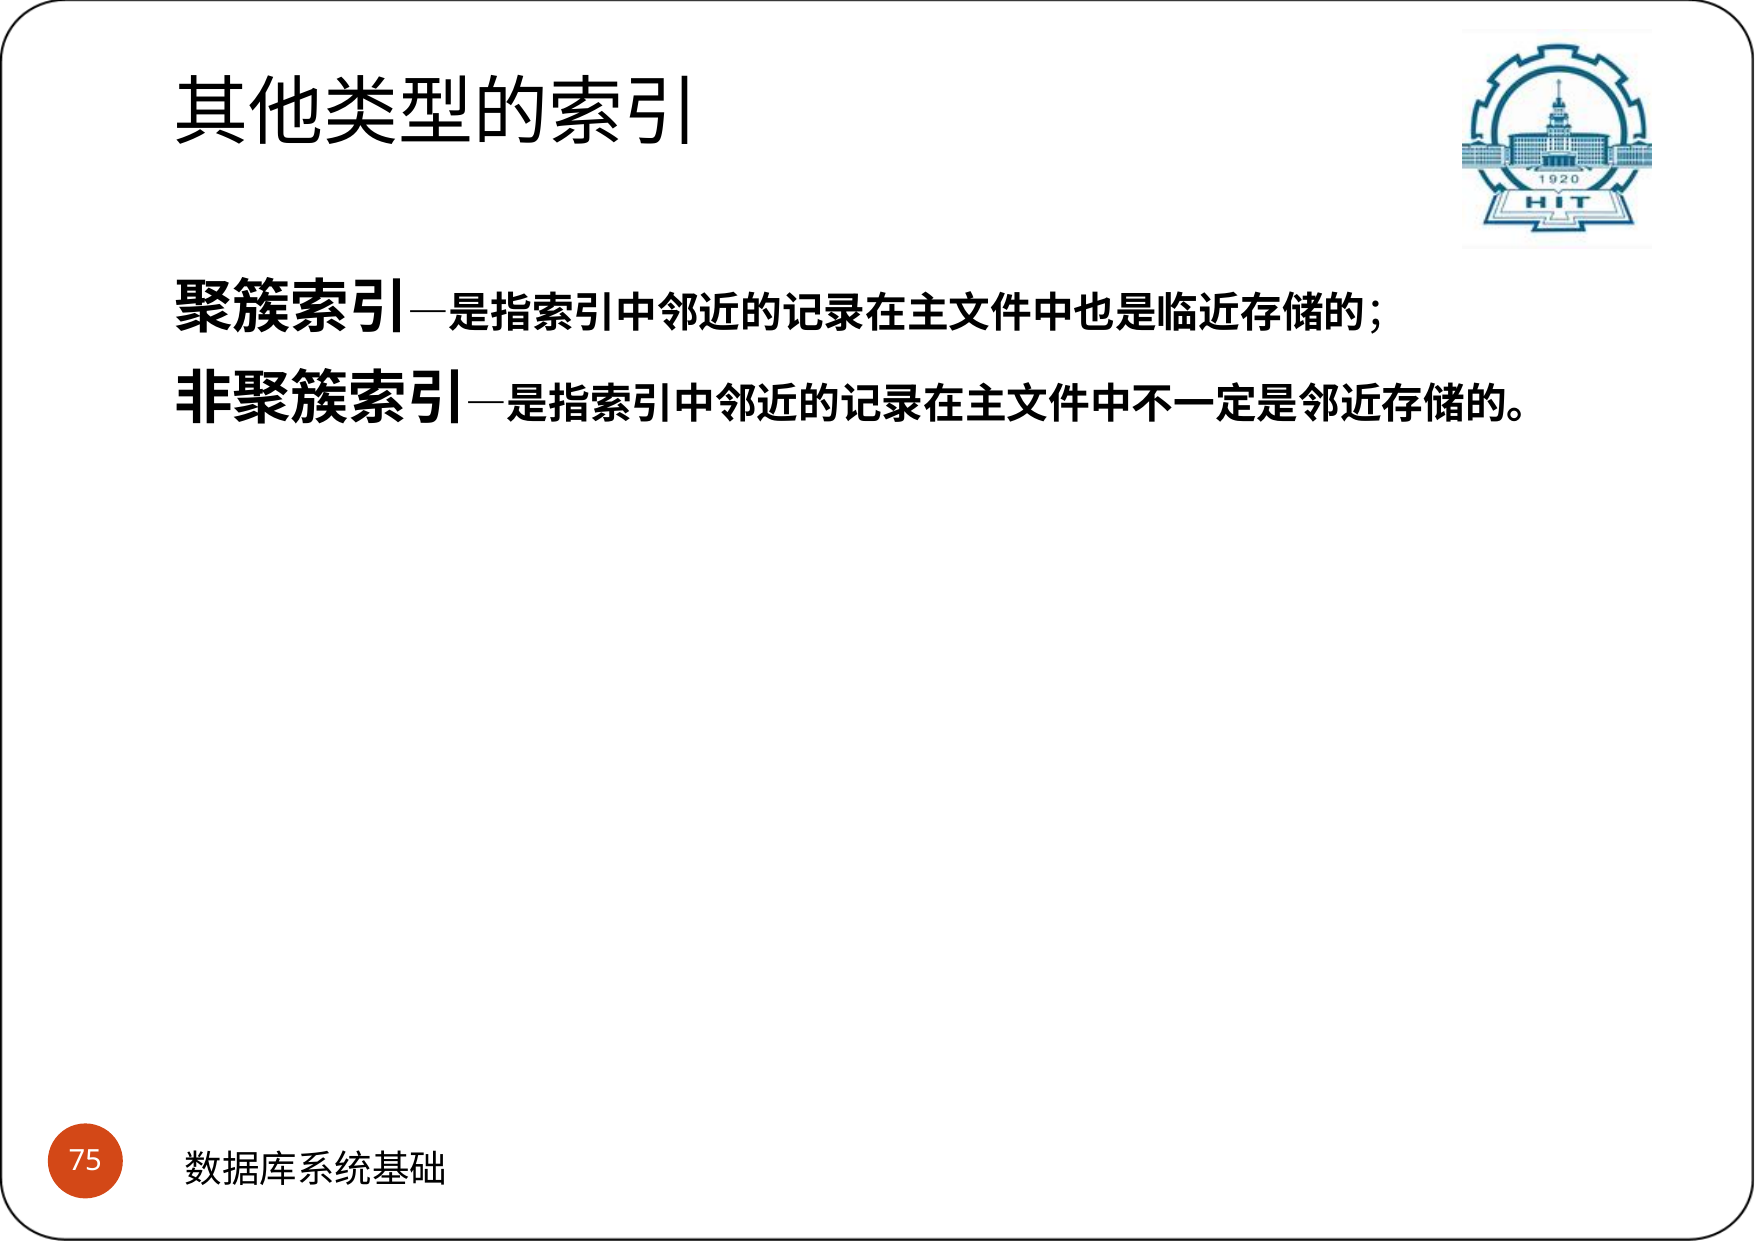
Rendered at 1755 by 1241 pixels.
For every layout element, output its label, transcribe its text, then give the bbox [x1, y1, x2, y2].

title 其他类型的索引 (1)聚簇索引和非聚簇索引 [171, 154, 1583, 271]
text_box 其他类型的索引 [171, 63, 1583, 154]
picture [0, 0, 1755, 1241]
text_box 聚簇索引—是指索引中邻近的记录在主文件中也是临近存储的； 非聚簇索引—是指索引中邻近的记录在主文件中不一定是邻近存储的。 [172, 271, 1555, 431]
